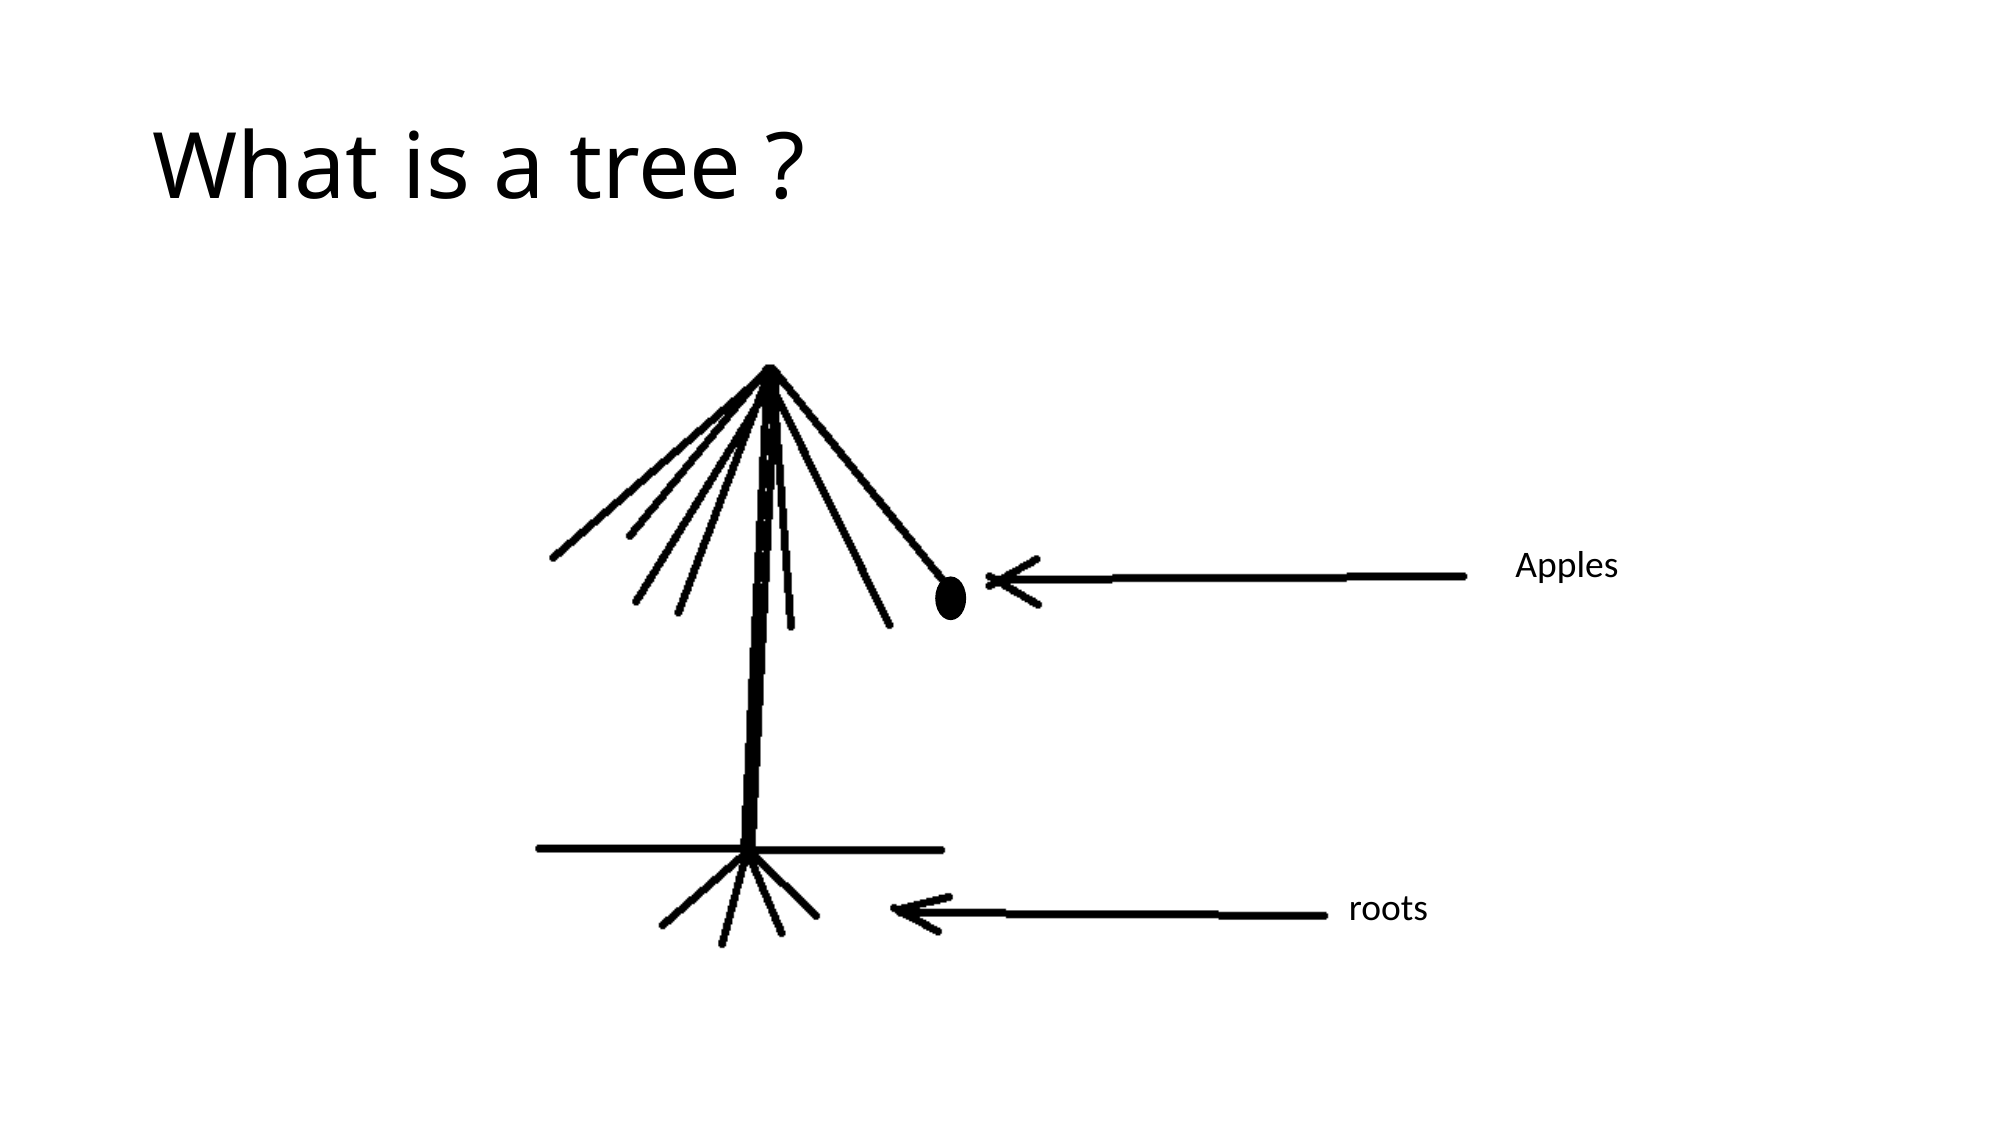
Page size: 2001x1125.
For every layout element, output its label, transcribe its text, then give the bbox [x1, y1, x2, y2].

title What is a tree ? [137, 59, 1863, 278]
picture [1178, 93, 1683, 815]
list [520, 357, 1480, 956]
